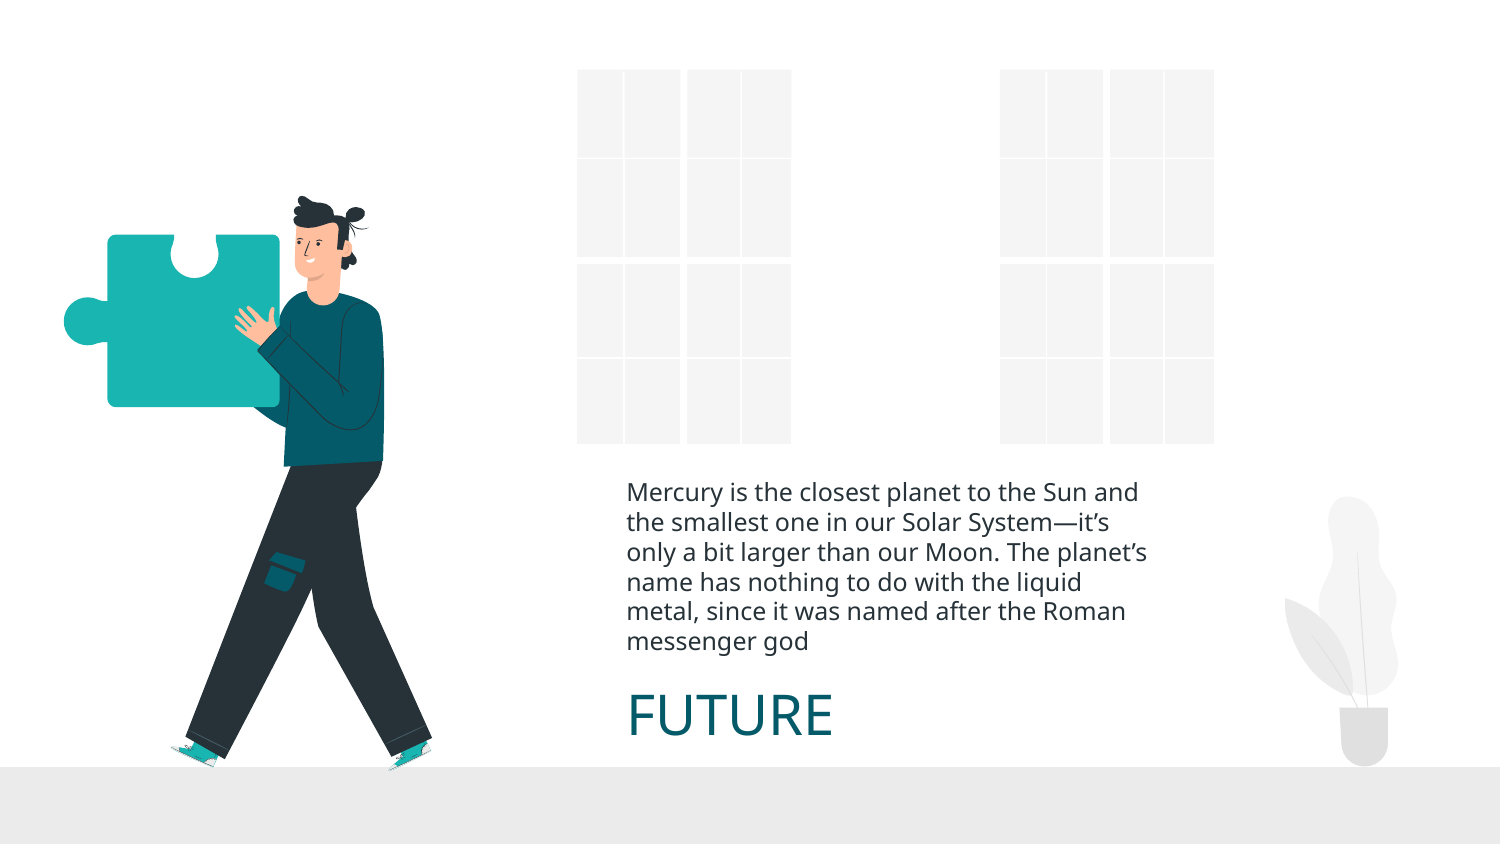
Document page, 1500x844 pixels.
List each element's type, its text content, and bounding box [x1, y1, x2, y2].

title FUTURE [611, 671, 1166, 755]
subtitle Mercury is the closest planet to the Sun and the smallest one in our Solar System—it’s only a bit larger than our Moon. The planet’s name has nothing to do with the liquid metal, since it was named after the Roman messenger god [611, 481, 1166, 671]
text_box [63, 195, 433, 772]
